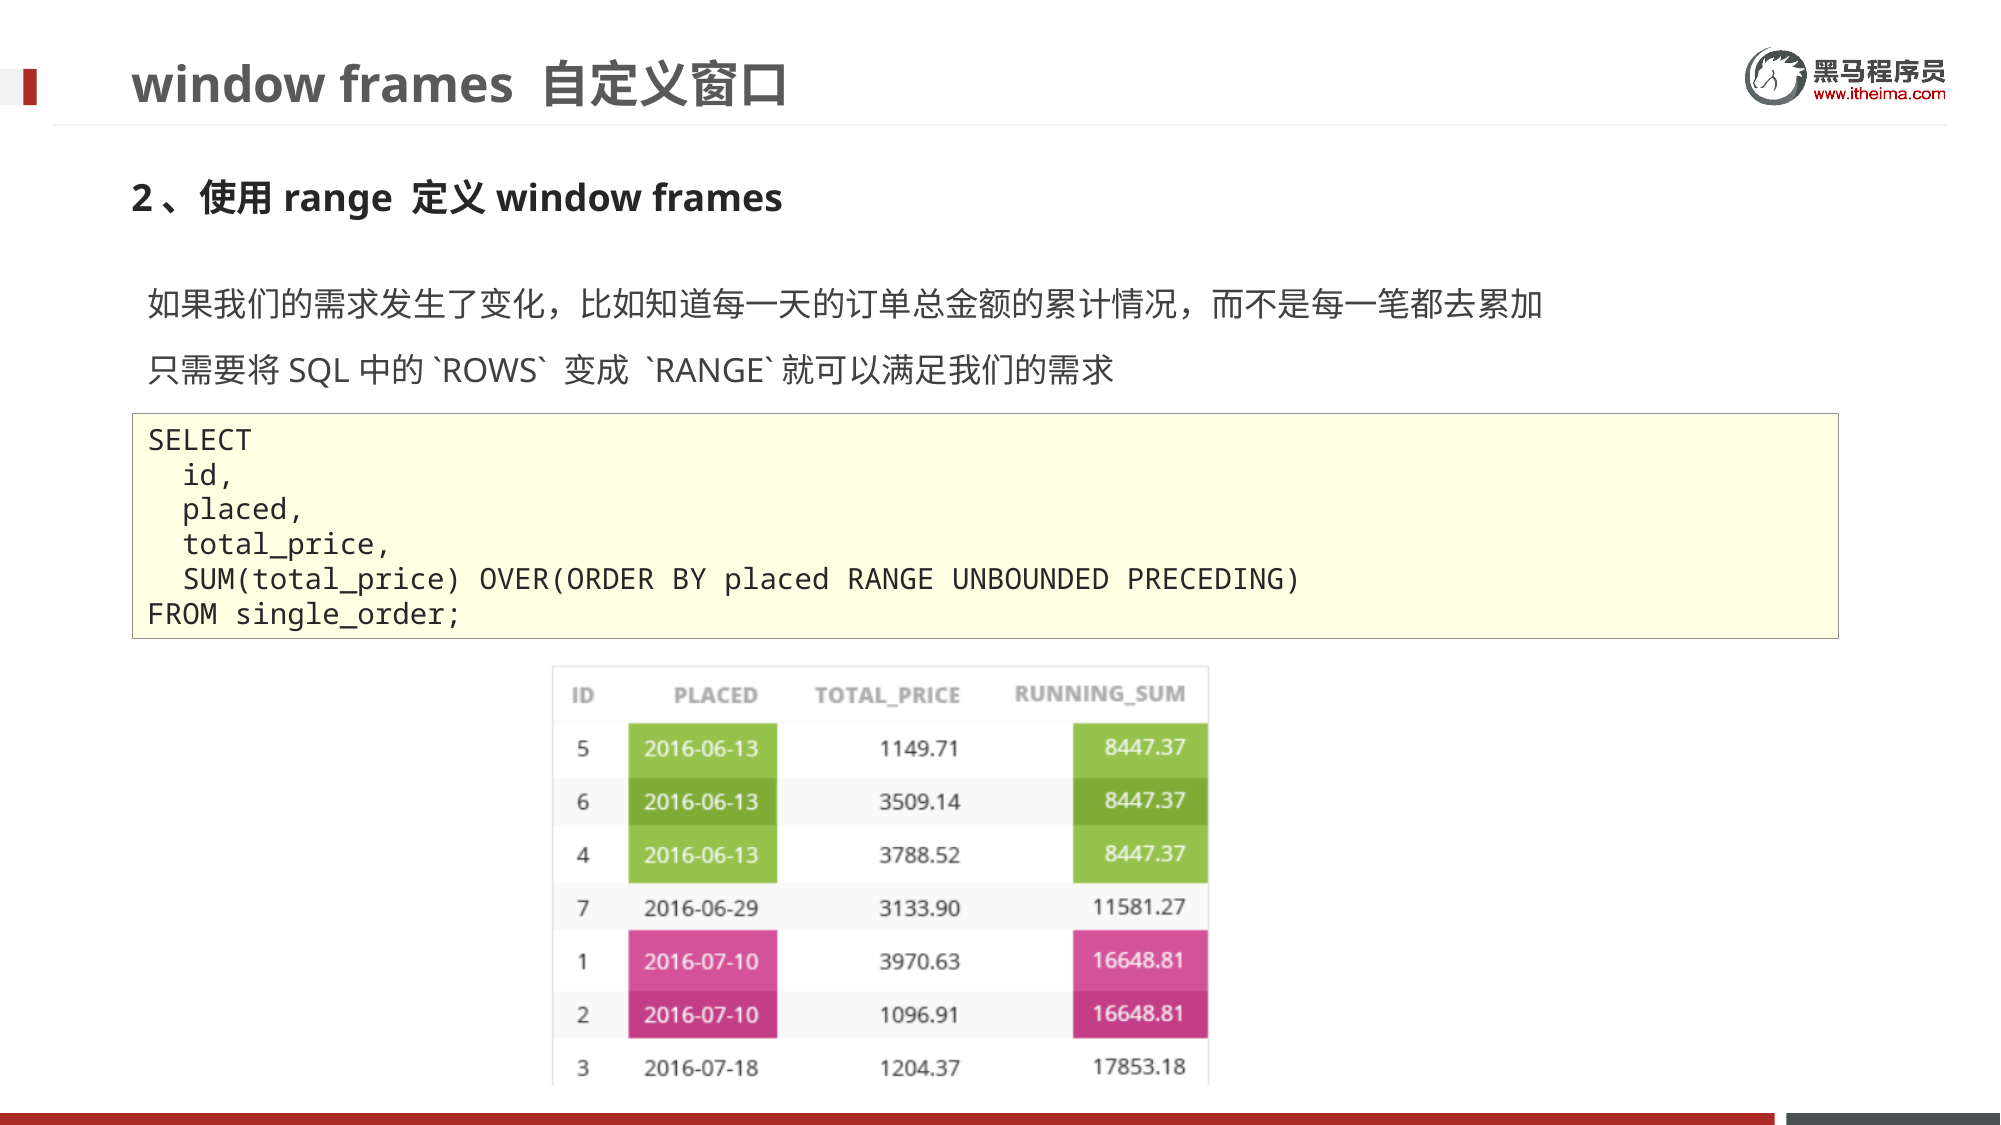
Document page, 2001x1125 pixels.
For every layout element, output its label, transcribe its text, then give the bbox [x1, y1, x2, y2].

list 如果我们的需求发生了变化，比如知道每一天的订单总金额的累计情况，而不是每一笔都去累加 只需要将SQL中的`ROWS` 变成 `RANGE`就可以满足我们的需求 [132, 255, 1885, 1085]
text_box SELECT id, placed, total_price, SUM(total_price) OVER(ORDER BY placed RANGE UNBOUNDED PRECEDING) FROM single_order; [132, 413, 1839, 638]
picture [1744, 46, 1946, 106]
list 2、使用range 定义window frames [116, 154, 1880, 239]
picture [547, 658, 1217, 1086]
title window frames 自定义窗口 [116, 40, 1556, 125]
